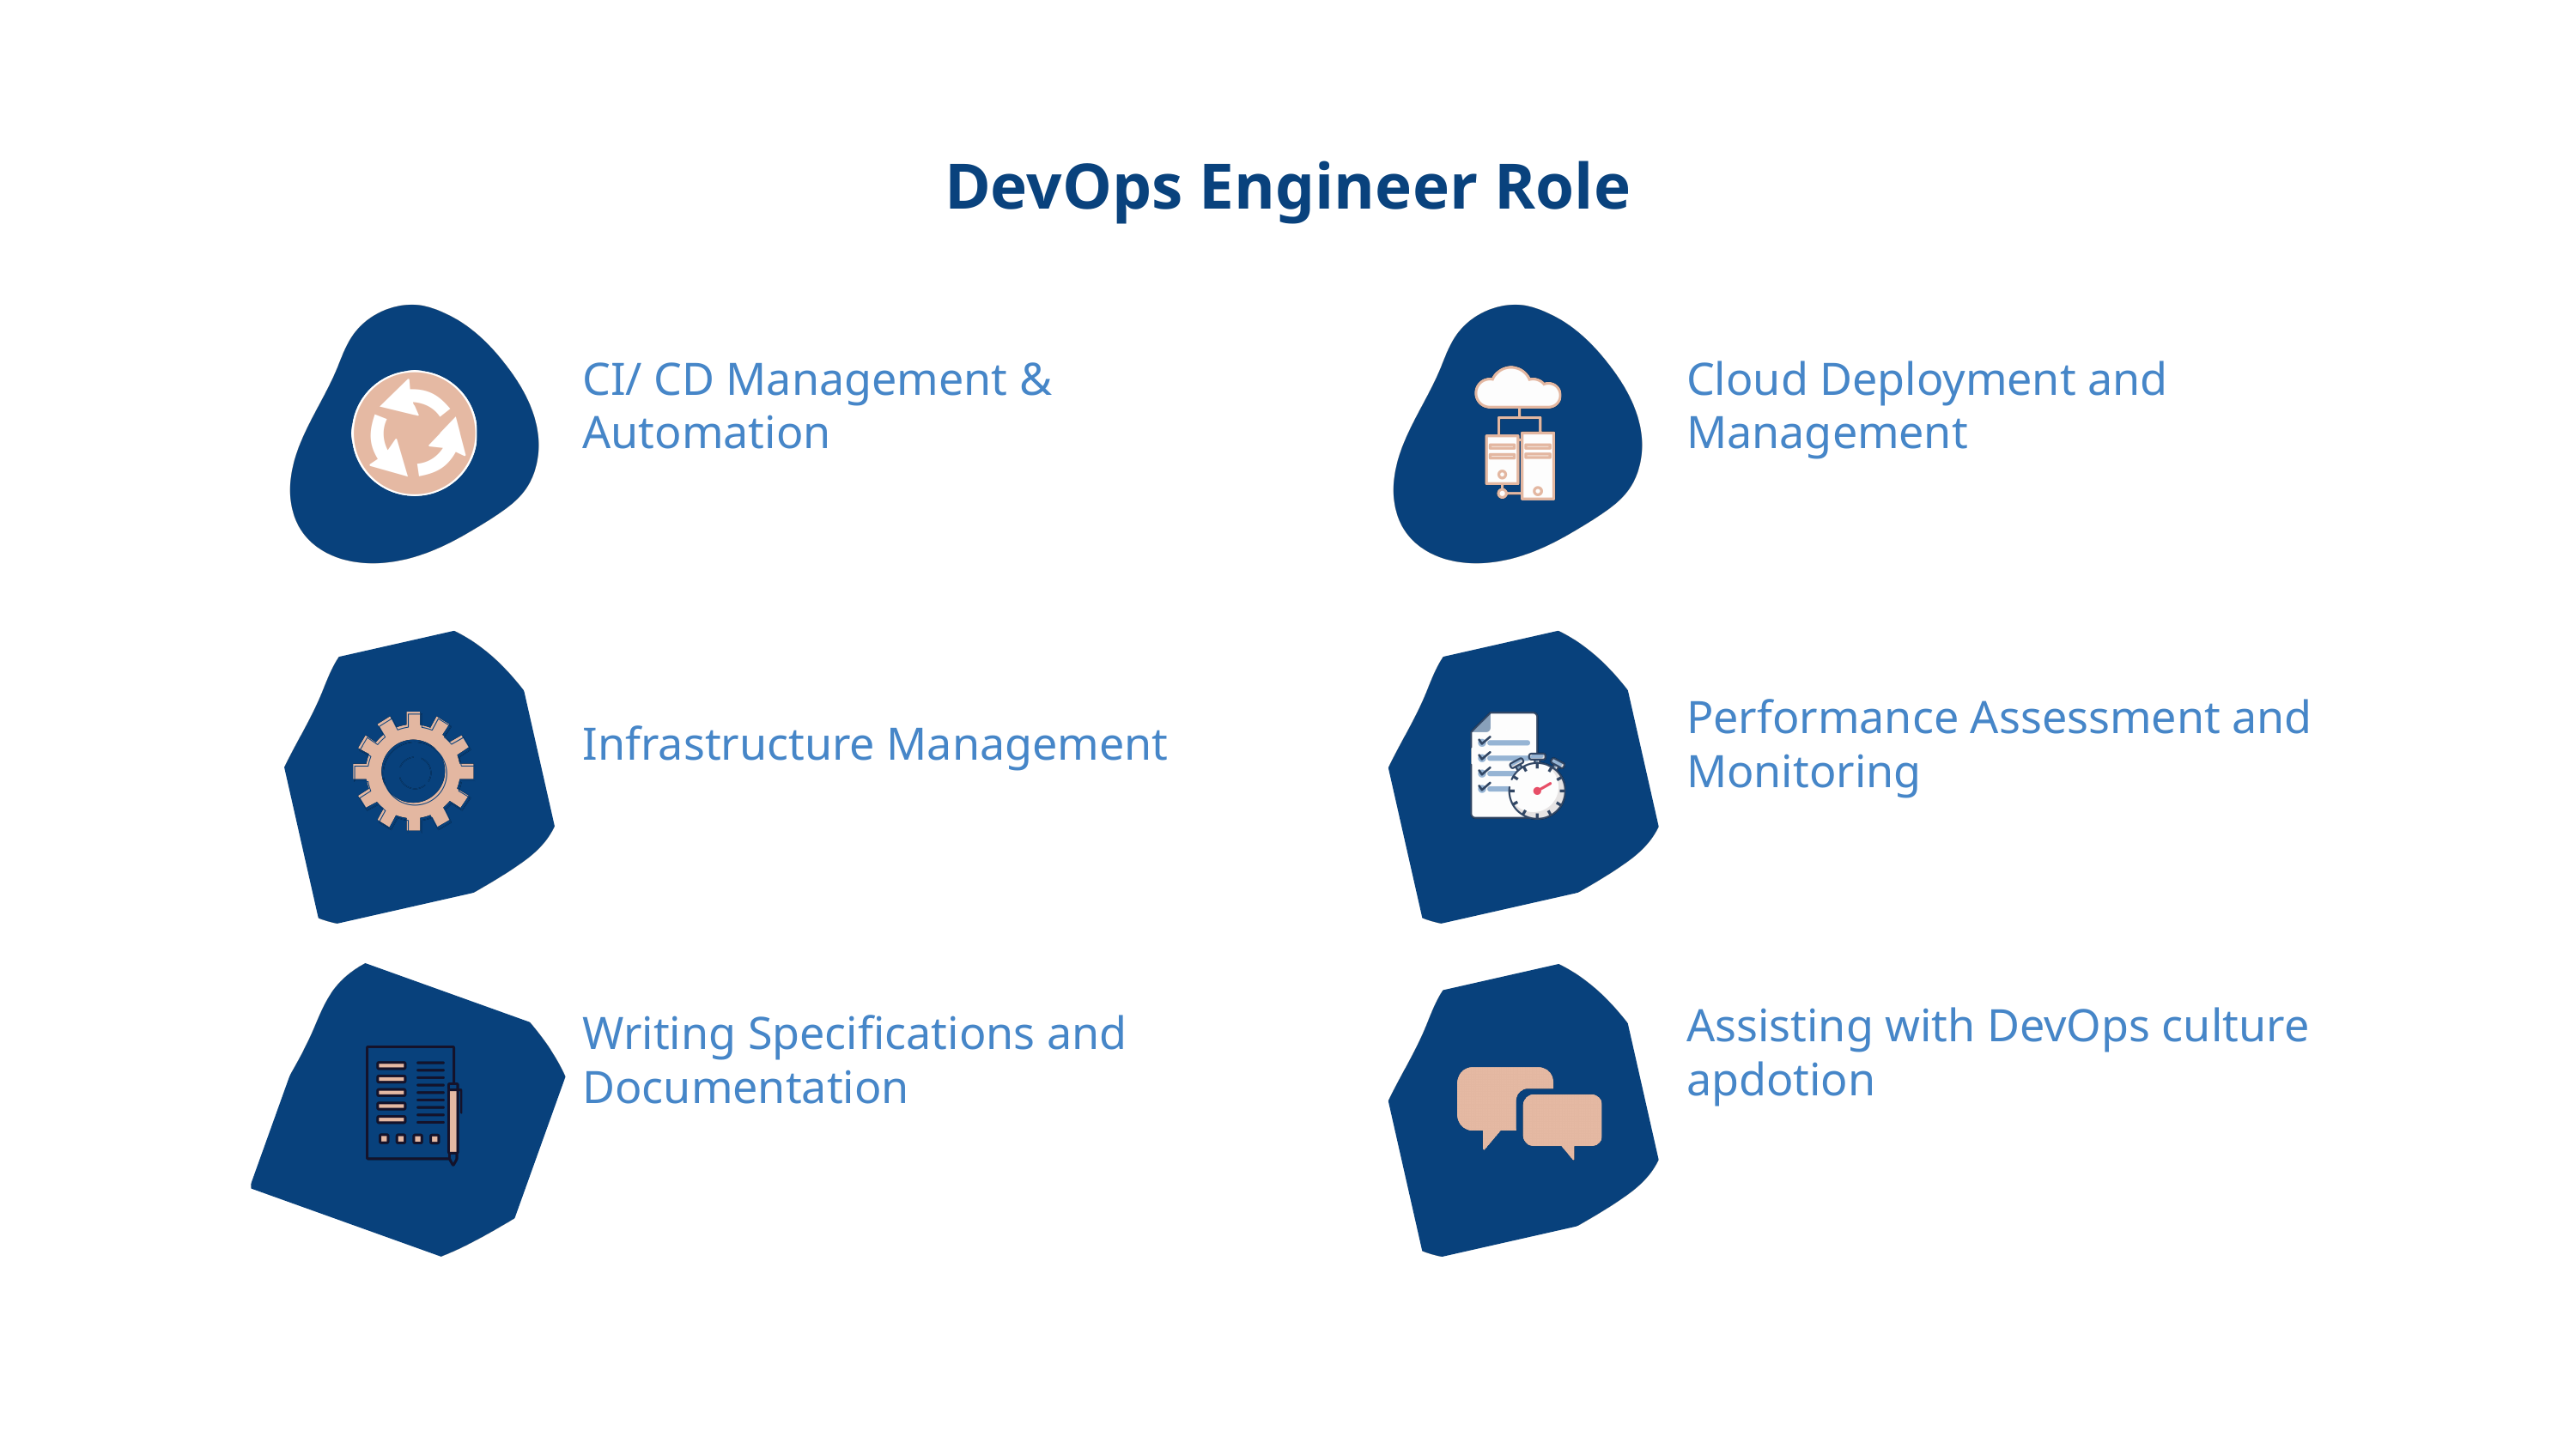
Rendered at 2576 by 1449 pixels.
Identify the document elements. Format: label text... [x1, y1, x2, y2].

text_box [353, 712, 476, 834]
text_box Writing Specifications and Documentation [582, 1004, 1223, 1113]
text_box Performance Assessment and Monitoring [1686, 688, 2327, 797]
text_box [1392, 304, 1643, 565]
text_box DevOps Engineer Role [633, 134, 1943, 222]
text_box CI/ CD Management & Automation [582, 350, 1223, 458]
text_box [1367, 618, 1669, 928]
text_box [1470, 712, 1566, 820]
text_box [289, 304, 540, 565]
text_box Assisting with DevOps culture apdotion [1686, 997, 2327, 1105]
text_box [1457, 1067, 1602, 1161]
text_box [249, 951, 579, 1276]
text_box [1367, 952, 1669, 1261]
text_box [263, 618, 565, 928]
text_box [351, 370, 477, 496]
text_box [366, 1046, 463, 1167]
text_box [1474, 366, 1562, 501]
text_box Cloud Deployment and Management [1686, 350, 2327, 458]
text_box Infrastructure Management [582, 714, 1223, 769]
